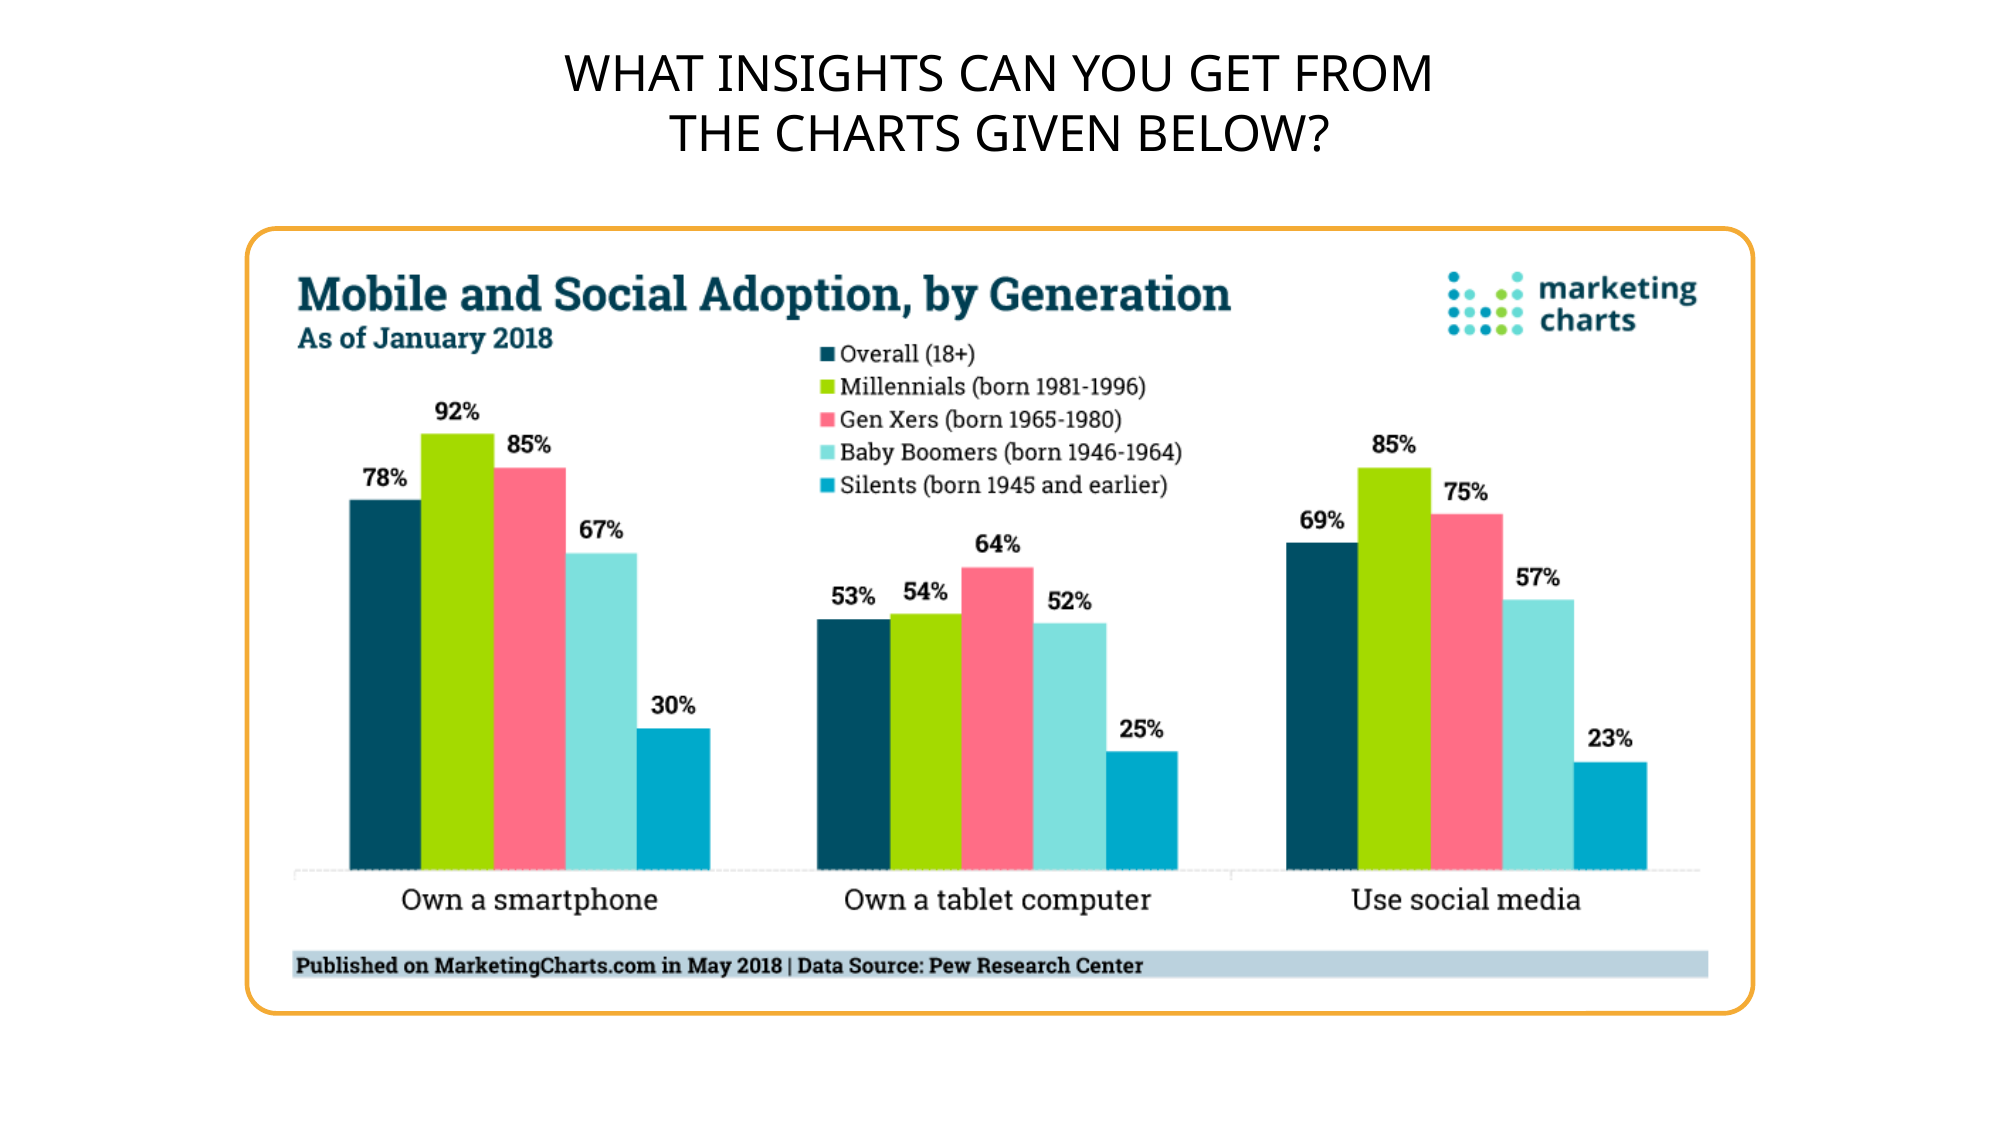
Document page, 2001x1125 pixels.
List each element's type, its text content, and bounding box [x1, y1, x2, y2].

picture [291, 263, 1709, 979]
text_box WHAT INSIGHTS CAN YOU GET FROM THE CHARTS GIVEN BELOW? [205, 33, 1795, 170]
text_box [246, 228, 1754, 1014]
